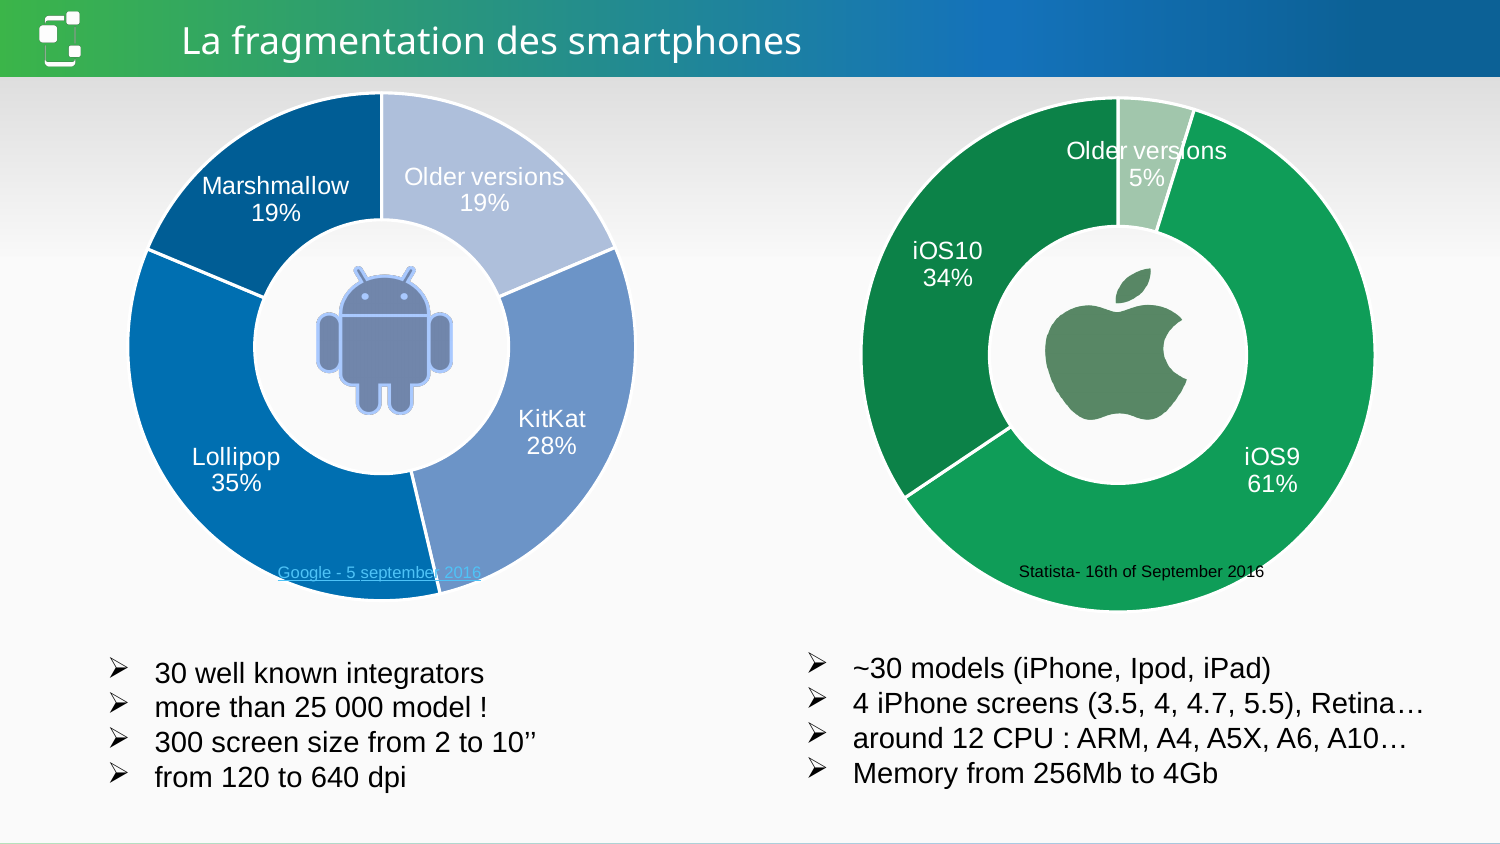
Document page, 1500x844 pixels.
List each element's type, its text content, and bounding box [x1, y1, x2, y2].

picture [315, 266, 453, 415]
text_box ~30 models (iPhone, Ipod, iPad) 4 iPhone screens (3.5, 4, 4.7, 5.5), Retina… around 12 CPU : ARM, A4, A5X, A6, A10… Memory from 256Mb to 4Gb [791, 659, 1441, 797]
title La fragmentation des smartphones [16, 2, 1464, 77]
picture [0, 0, 1500, 77]
text_box 30 well known integrators more than 25 000 model ! 300 screen size from 2 to 10’’ from 120 to 640 dpi [92, 646, 553, 802]
chart [15, 81, 742, 607]
chart [783, 81, 1465, 651]
picture [36, 8, 83, 70]
